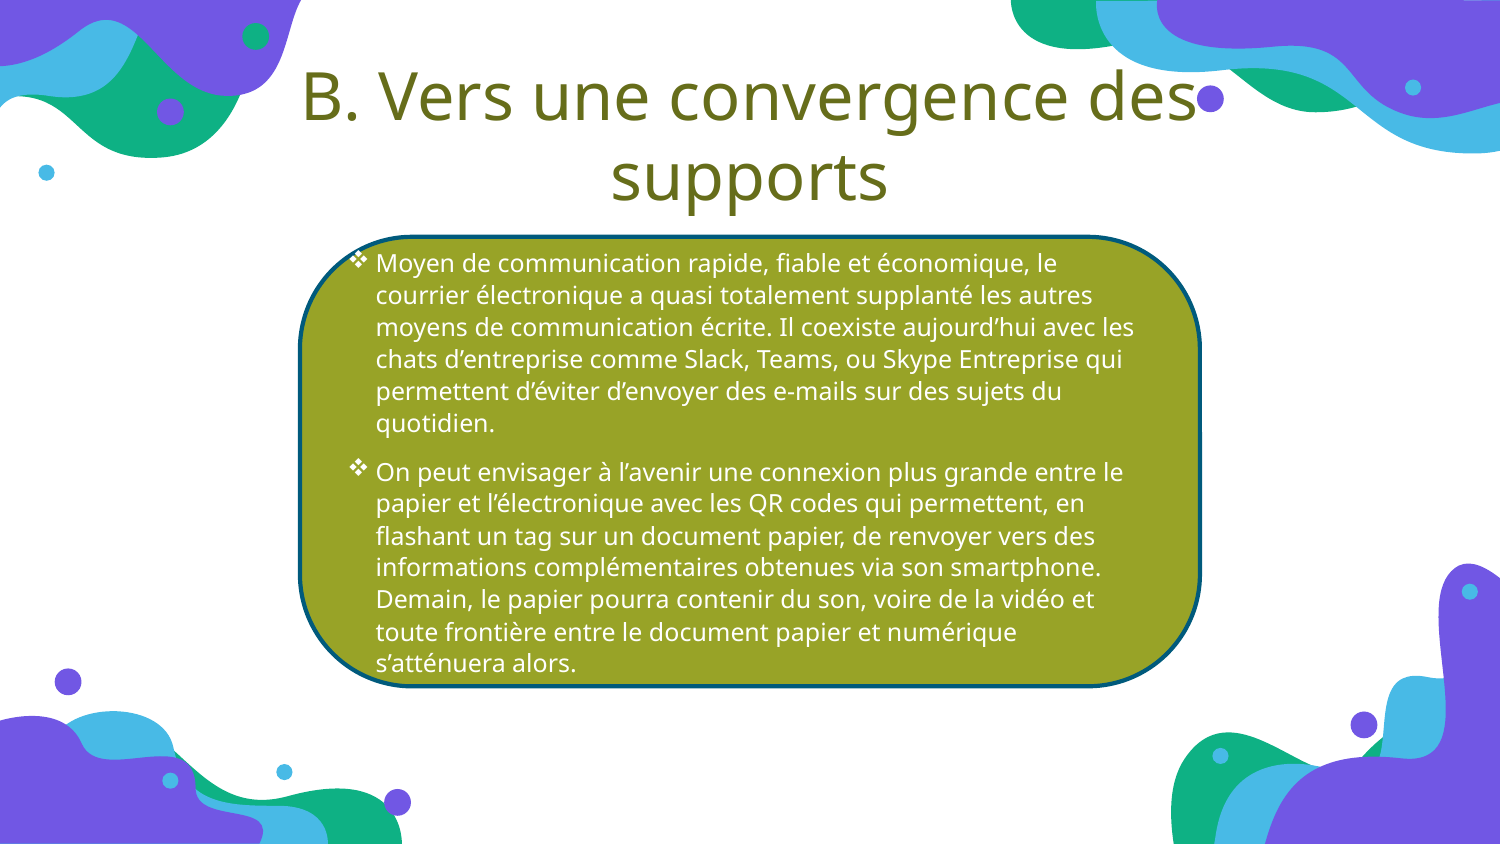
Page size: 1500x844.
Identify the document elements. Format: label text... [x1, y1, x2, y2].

title B. Vers une convergence des supports [231, 92, 1269, 175]
text_box Moyen de communication rapide, fiable et économique, le courrier électronique a quasi totalement supplanté les autres moyens de communication écrite. Il coexiste aujourd’hui avec les chats d’entreprise comme Slack, Teams, ou Skype Entreprise qui permettent d’éviter d’envoyer des e-mails sur des sujets du quotidien. On peut envisager à l’avenir une connexion plus grande entre le papier et l’électronique avec les QR codes qui permettent, en flashant un tag sur un document papier, de renvoyer vers des informations complémentaires obtenues via son smartphone. Demain, le papier pourra contenir du son, voire de la vidéo et toute frontière entre le document papier et numérique s’atténuera alors. [297, 234, 1203, 689]
